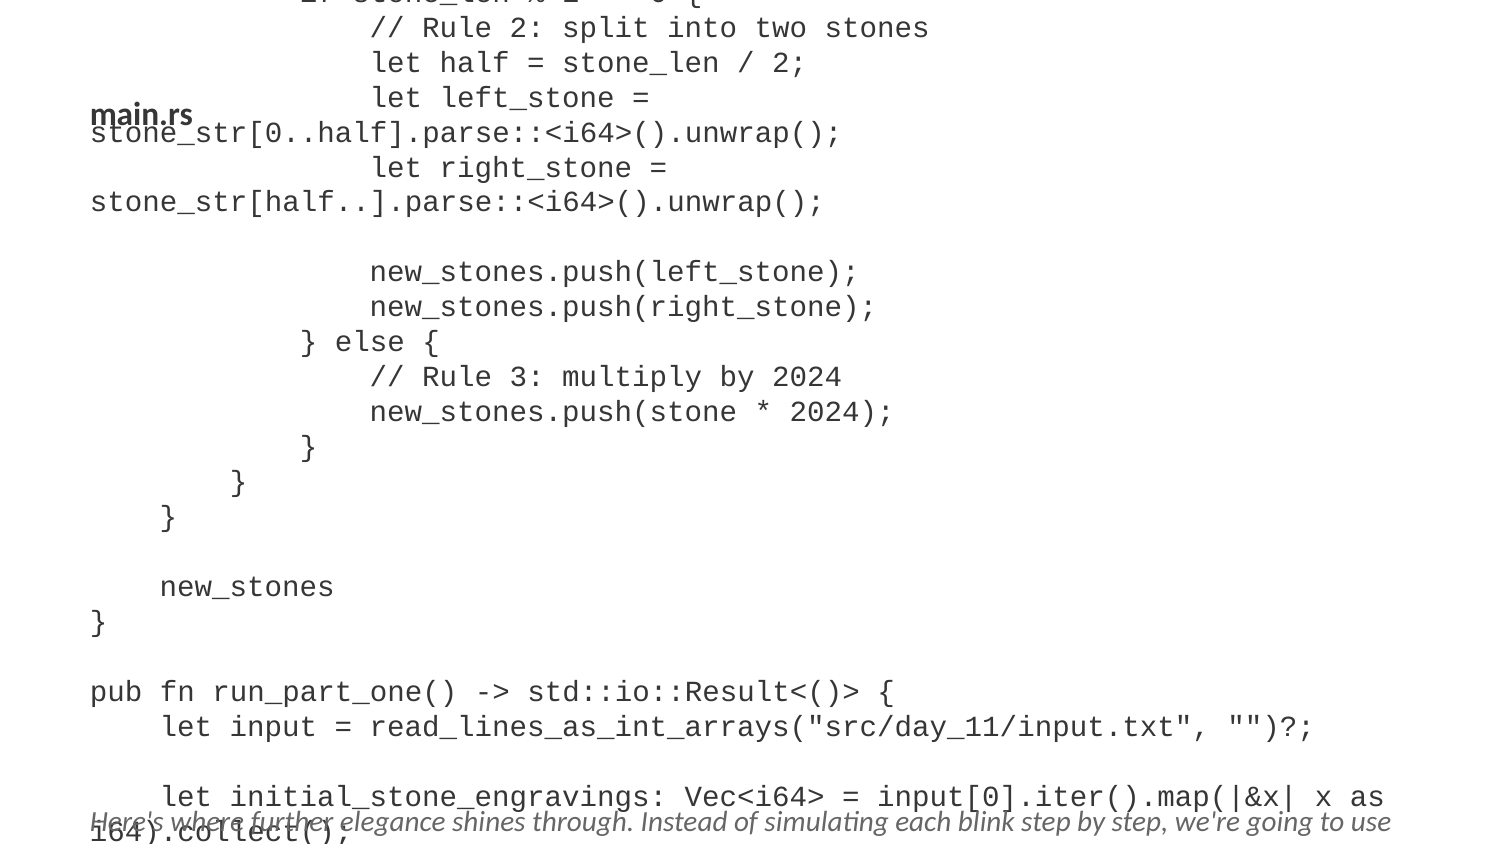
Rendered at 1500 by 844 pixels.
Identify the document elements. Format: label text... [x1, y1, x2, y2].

text_box Here's where further elegance shines through. Instead of simulating each blink step by step, we're going to use our memoized recursive function to calculate the total stones efficiently. We can give our map function the desired number of blinks directly. [74, 794, 1425, 844]
text_box use std::collections::HashMap; use std::fs::File; use std::io::{self, BufRead, BufReader}; use std::path::Path; type MemoKey = (i64, usize); // (stone_value, blinks_remaining) type MemoMap = HashMap<MemoKey, usize>; fn read_lines_as_int_arrays<P>(filename: P, sep: &str) -> io::Result<Vec<Vec<i32>>> where P: AsRef<Path>, { let file = File::open(filename)?; let reader = BufReader::new(file); let lines: Vec<Result<String, io::Error>> = reader.lines().collect(); let mut int_arrays: Vec<Vec<i32>> = Vec::new(); // split each line by the passed in sep and parse each element as an integer for line in lines { let line: String = line?; let int_array: Vec<i32> = line.split(sep).map(|x| x.parse::<i32>().unwrap()).collect(); int_arrays.push(int_array); } Ok(int_arrays) } fn main() { run_part_one(); } // First, let's implement a naive solution for Part 1 fn execute_blink(stone_engravings: Vec<i64>) -> Vec<i64> { let mut new_stones = Vec::new(); for stone in stone_engravings { if stone == 0 { // Rule 1: stone = 0 -> replaced by stone marked 1 new_stones.push(1); } else { let stone_str = stone.to_string(); let stone_len = stone_str.len(); if stone_len % 2 == 0 { // Rule 2: split into two stones let half = stone_len / 2; let left_stone = stone_str[0..half].parse::<i64>().unwrap(); let right_stone = stone_str[half..].parse::<i64>().unwrap(); new_stones.push(left_stone); new_stones.push(right_stone); } else { // Rule 3: multiply by 2024 new_stones.push(stone * 2024); } } } new_stones } pub fn run_part_one() -> std::io::Result<()> { let input = read_lines_as_int_arrays("src/day_11/input.txt", "")?; let initial_stone_engravings: Vec<i64> = input[0].iter().map(|&x| x as i64).collect(); let mut stone_engravings = initial_stone_engravings.clone(); for _ in 0..25 { stone_engravings = execute_blink(stone_engravings); } // println!("Count of stones after 25 blinks: {}", stone_engravings.len()); run_part_two(); Ok(()) } fn count_stones_recursive(stone: i64, blinks: usize, memo: &mut MemoMap) -> usize { if blinks == 0 { return 1; } let key = (stone, blinks); if let Some(&count) = memo.get(&key) { return count; } let result = if stone == 0 { count_stones_recursive(1, blinks - 1, memo) } else { let digit_count = stone.to_string().len(); if digit_count % 2 == 0 { let stone_str = stone.to_string(); let half = digit_count / 2; let left = stone_str[..half].parse::<i64>().unwrap(); let right = stone_str[half..].parse::<i64>().unwrap(); count_stones_recursive(left, blinks - 1, memo) + count_stones_recursive(right, blinks - 1, memo) } else { count_stones_recursive(stone * 2024, blinks - 1, memo) } }; memo.insert(key, result); result } pub fn run_part_two() -> std::io::Result<()> { let input = read_lines_as_int_arrays("src/day_11/input.txt", "")?; let initial_stones: Vec<i64> = input[0].iter().map(|&x| x as i64).collect(); let blinks = 75; let mut memo = HashMap::new(); let total: usize = initial_stones.iter() .map(|&stone| { count_stones_recursive(stone, blinks, &mut memo) }) [74, 179, 1425, 780]
text_box main.rs [74, 74, 1425, 150]
